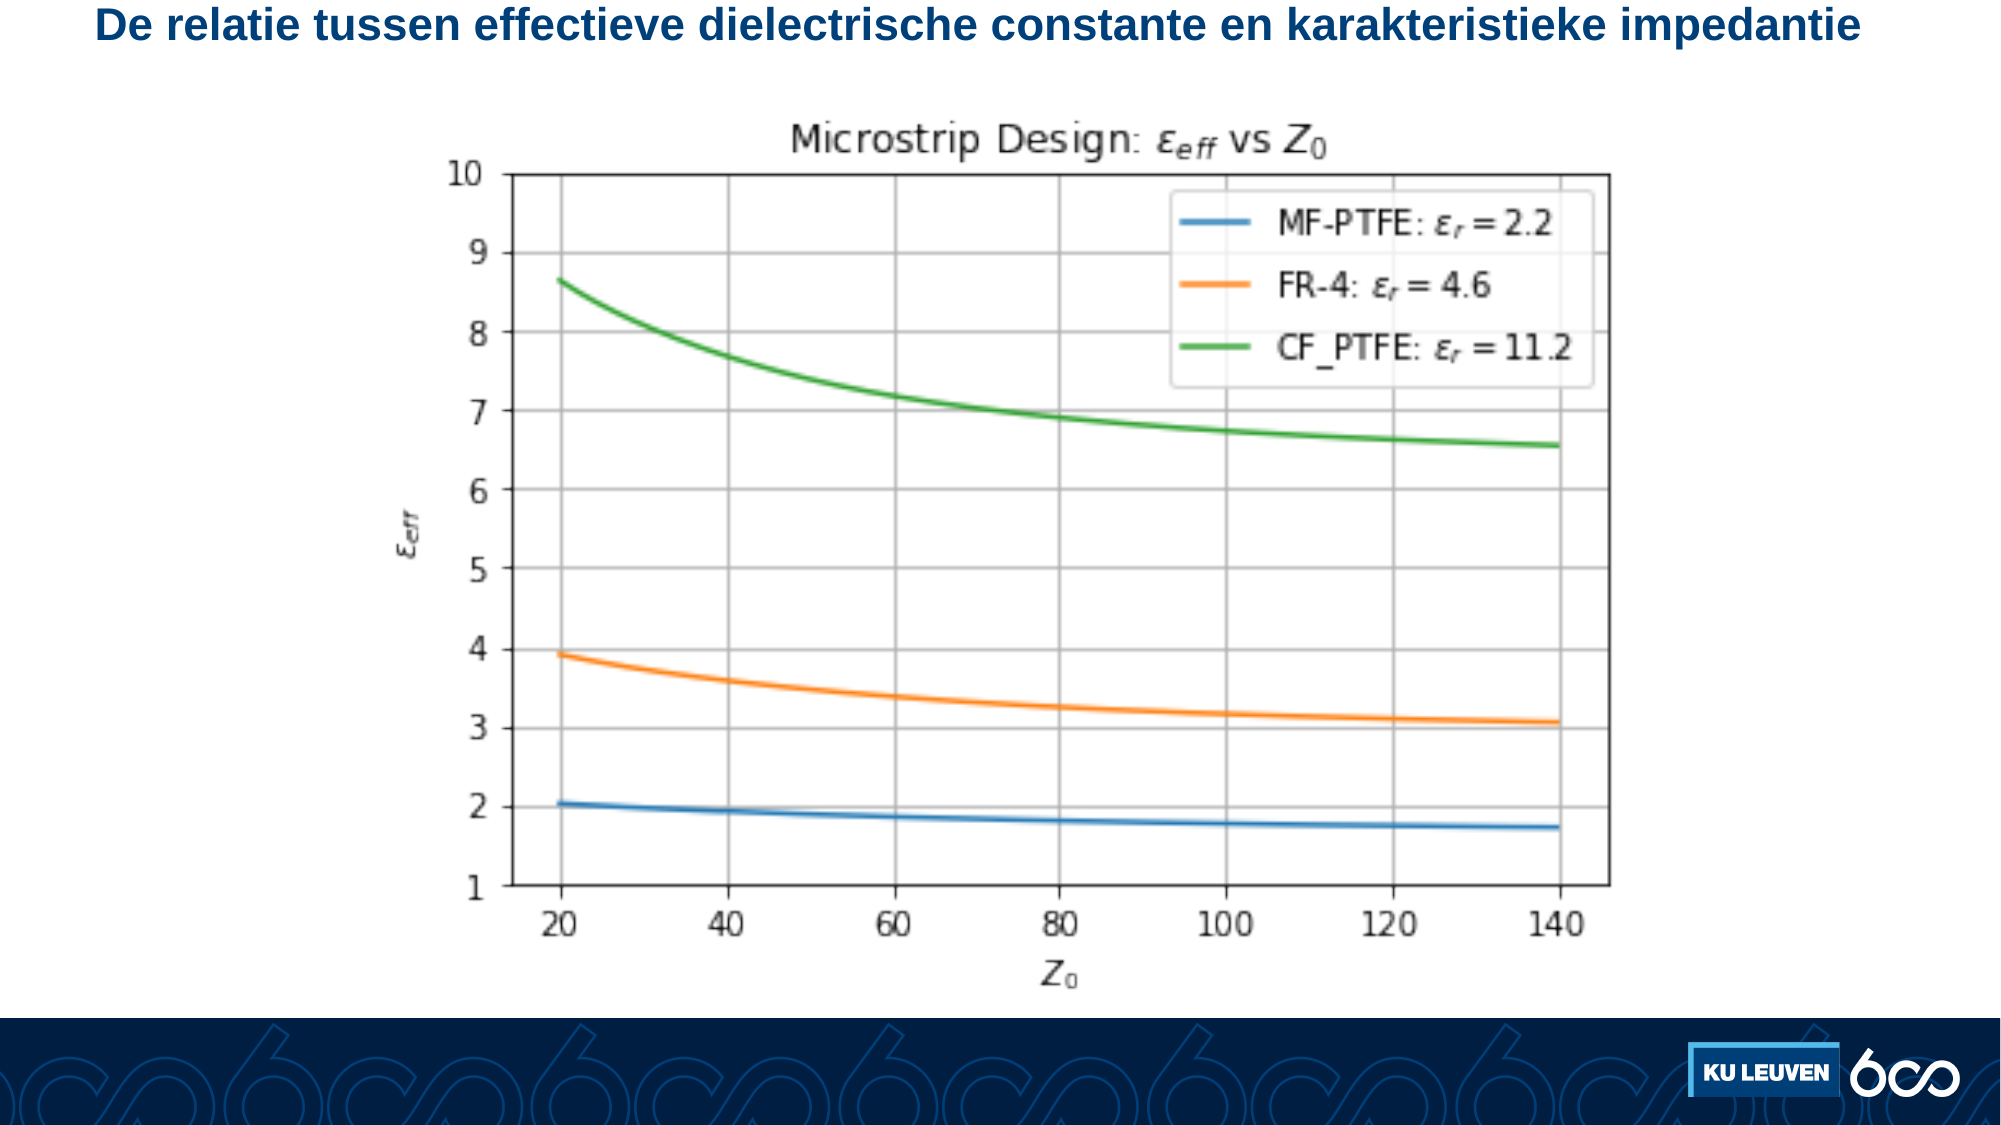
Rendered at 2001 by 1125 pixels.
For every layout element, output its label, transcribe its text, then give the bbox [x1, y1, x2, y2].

title De relatie tussen effectieve dielectrische constante en karakteristieke impedantie [94, 0, 1906, 108]
picture [0, 92, 2001, 1125]
